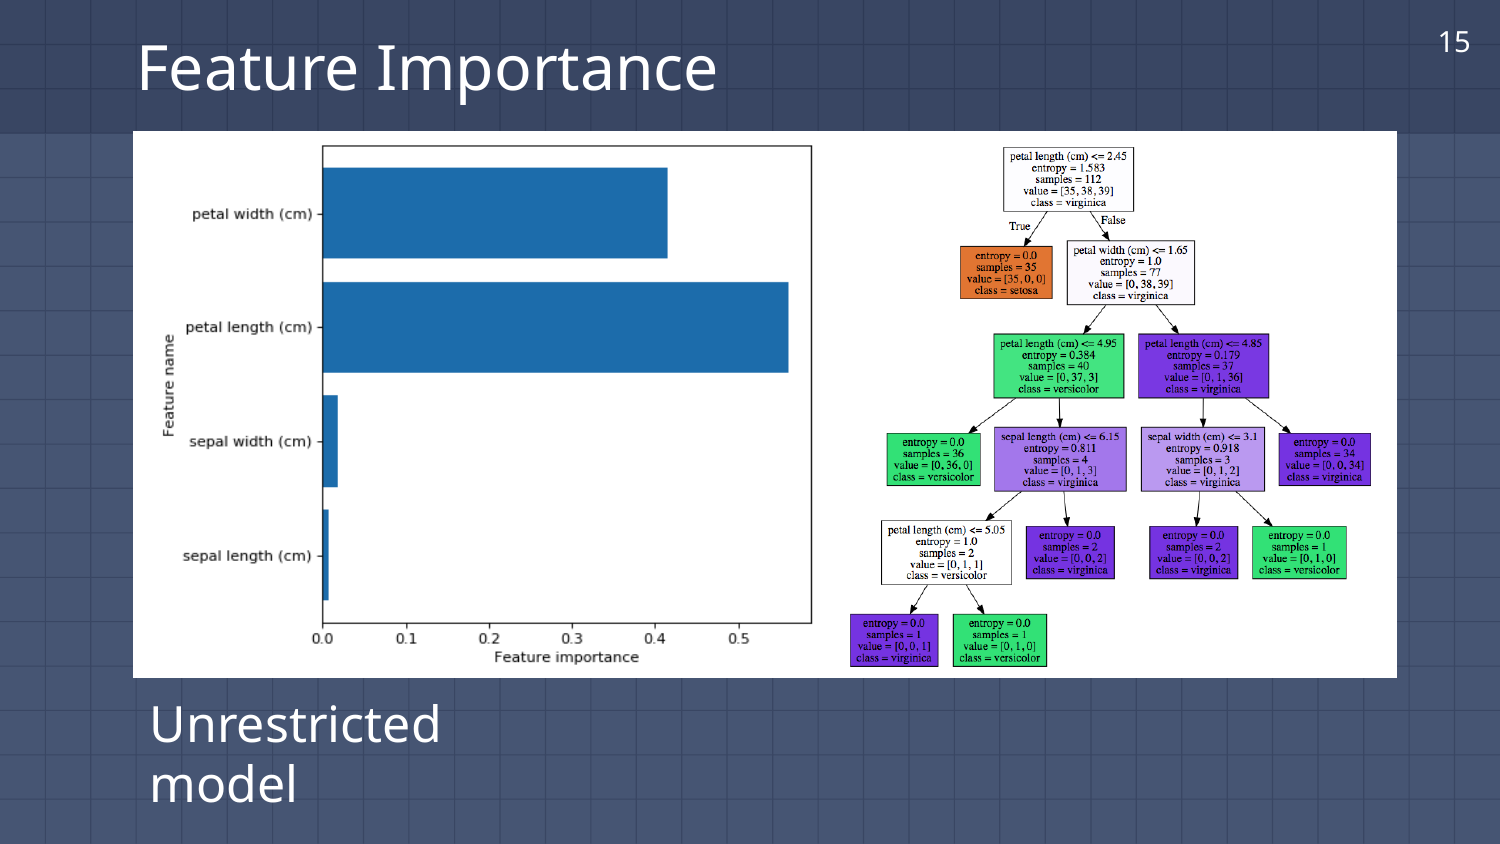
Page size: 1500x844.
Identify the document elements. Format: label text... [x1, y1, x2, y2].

title Feature Importance [121, 0, 1383, 118]
text_box Unrestricted model [134, 686, 589, 768]
picture [133, 131, 1397, 679]
slide_number ‹#› [1408, 0, 1500, 88]
